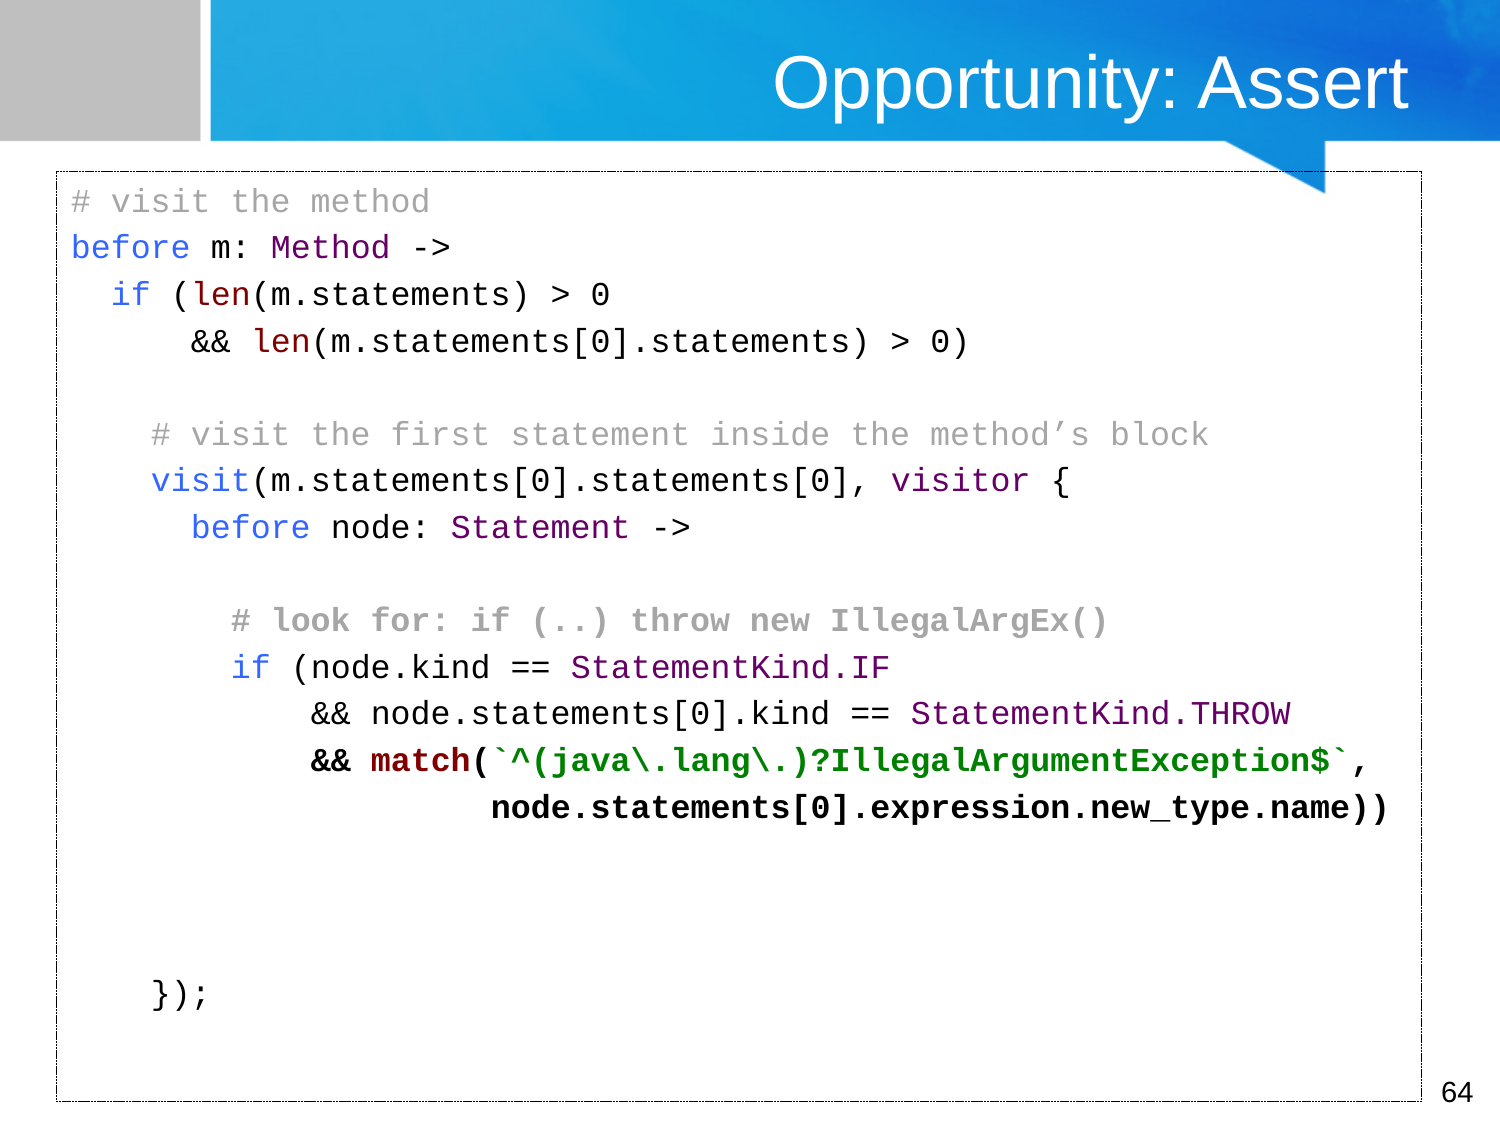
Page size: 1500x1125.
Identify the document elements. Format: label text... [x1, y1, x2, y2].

title Opportunity: Assert [75, 31, 1425, 127]
text_box # visit the method before m: Method -> if (len(m.statements) > 0 && len(m.statements[0].statements) > 0) # visit the first statement inside the method’s block visit(m.statements[0].statements[0], visitor { before node: Statement -> # look for: if (..) throw new IllegalArgEx() if (node.kind == StatementKind.IF && node.statements[0].kind == StatementKind.THROW && match(`^(java\.lang\.)?IllegalArgumentException$`, node.statements[0].expression.new_type.name)) }); [56, 171, 1422, 1102]
picture [0, 0, 1500, 1125]
slide_number 64 [1138, 1038, 1489, 1117]
